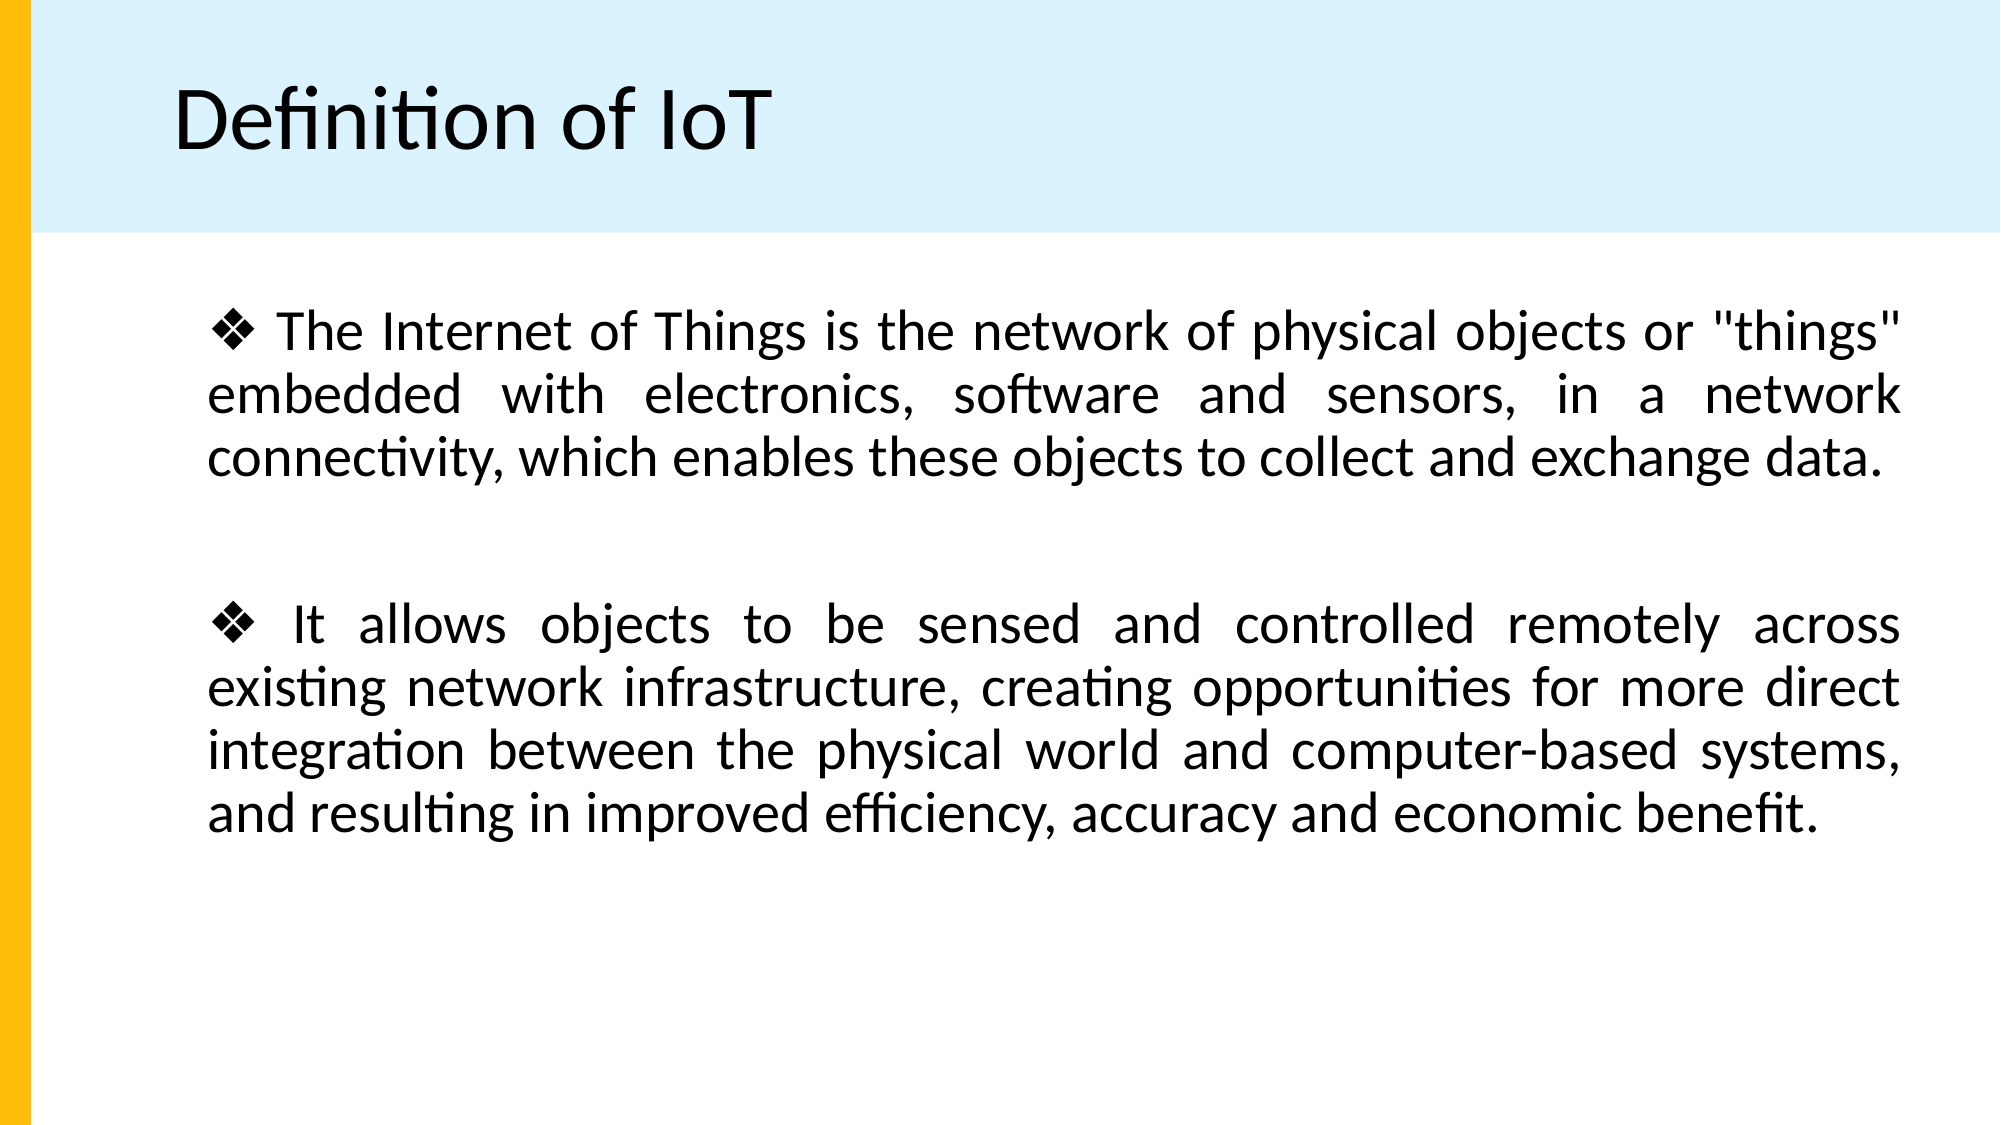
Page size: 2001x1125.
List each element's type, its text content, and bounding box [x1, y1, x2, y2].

text_box [0, 0, 32, 1125]
text_box [32, 0, 2000, 234]
title Deﬁnition of IoT [137, 30, 1863, 209]
list ❖ The Internet of Things is the network of physical objects or "things" embedded with electronics, software and sensors, in a network connectivity, which enables these objects to collect and exchange data. ❖ It allows objects to be sensed and controlled remotely across existing network infrastructure, creating opportunities for more direct integration between the physical world and computer-based systems, and resulting in improved efficiency, accuracy and economic benefit. [192, 292, 1918, 1007]
